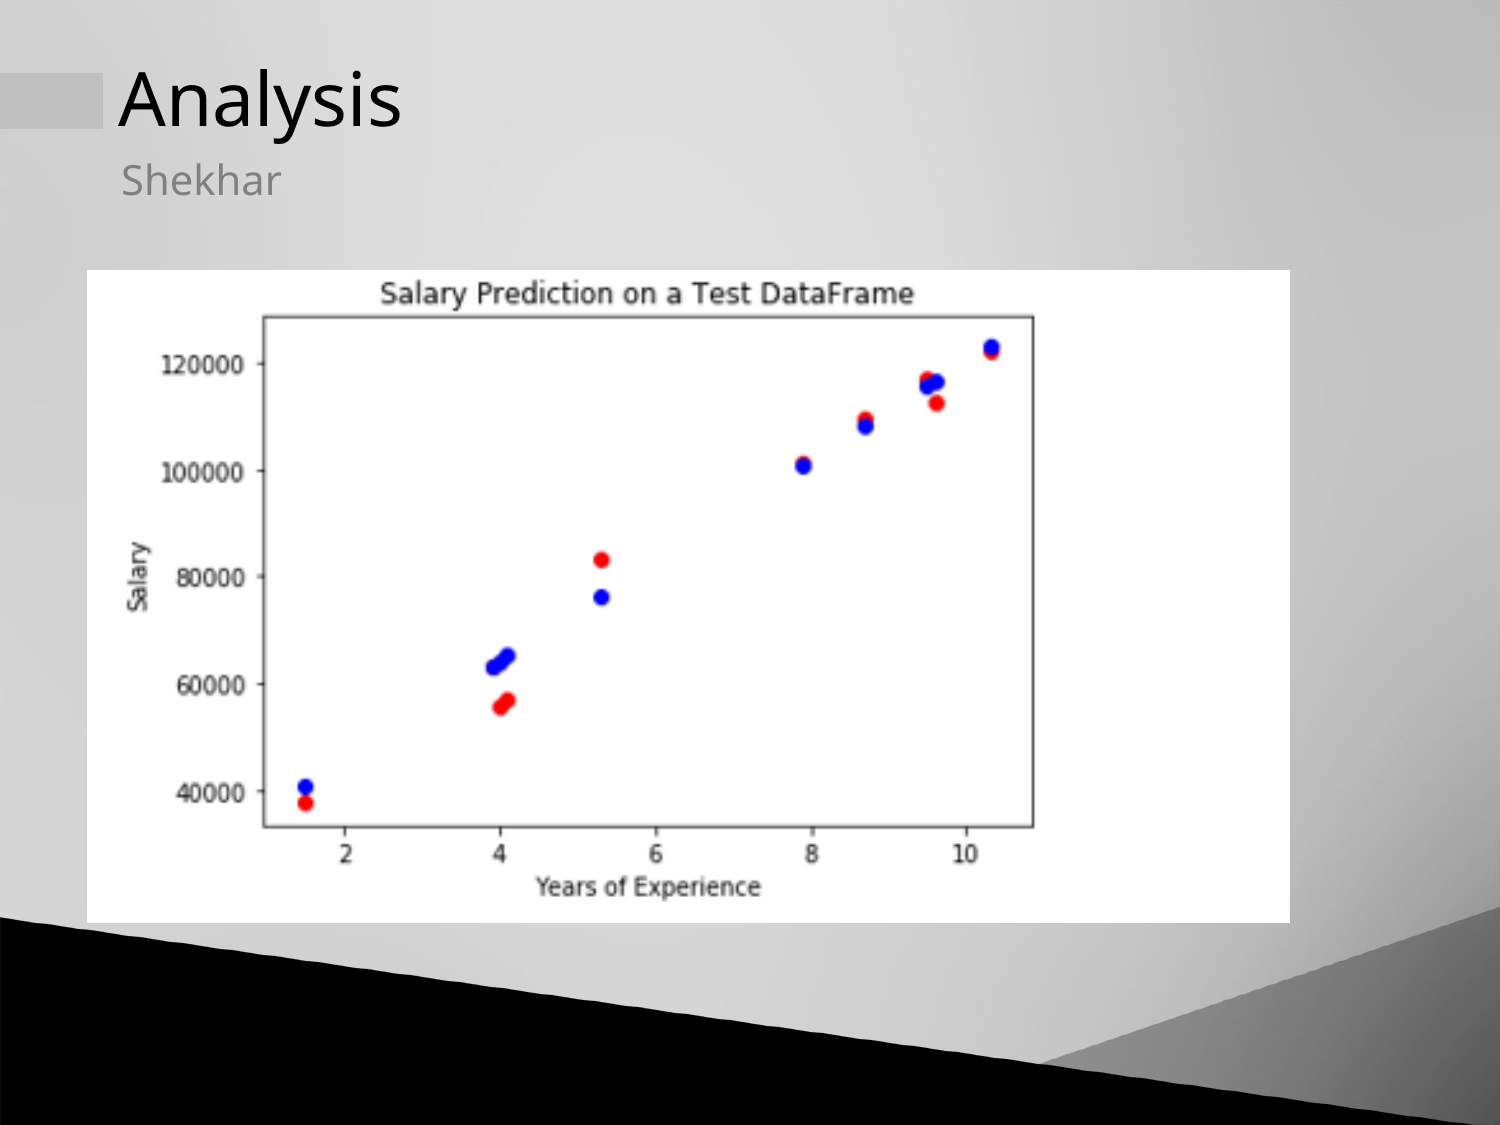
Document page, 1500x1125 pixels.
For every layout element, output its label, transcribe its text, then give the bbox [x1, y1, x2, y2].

title Analysis [103, 38, 1397, 166]
picture [0, 0, 1500, 1125]
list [87, 270, 1290, 923]
text_box Shekhar [106, 146, 369, 212]
